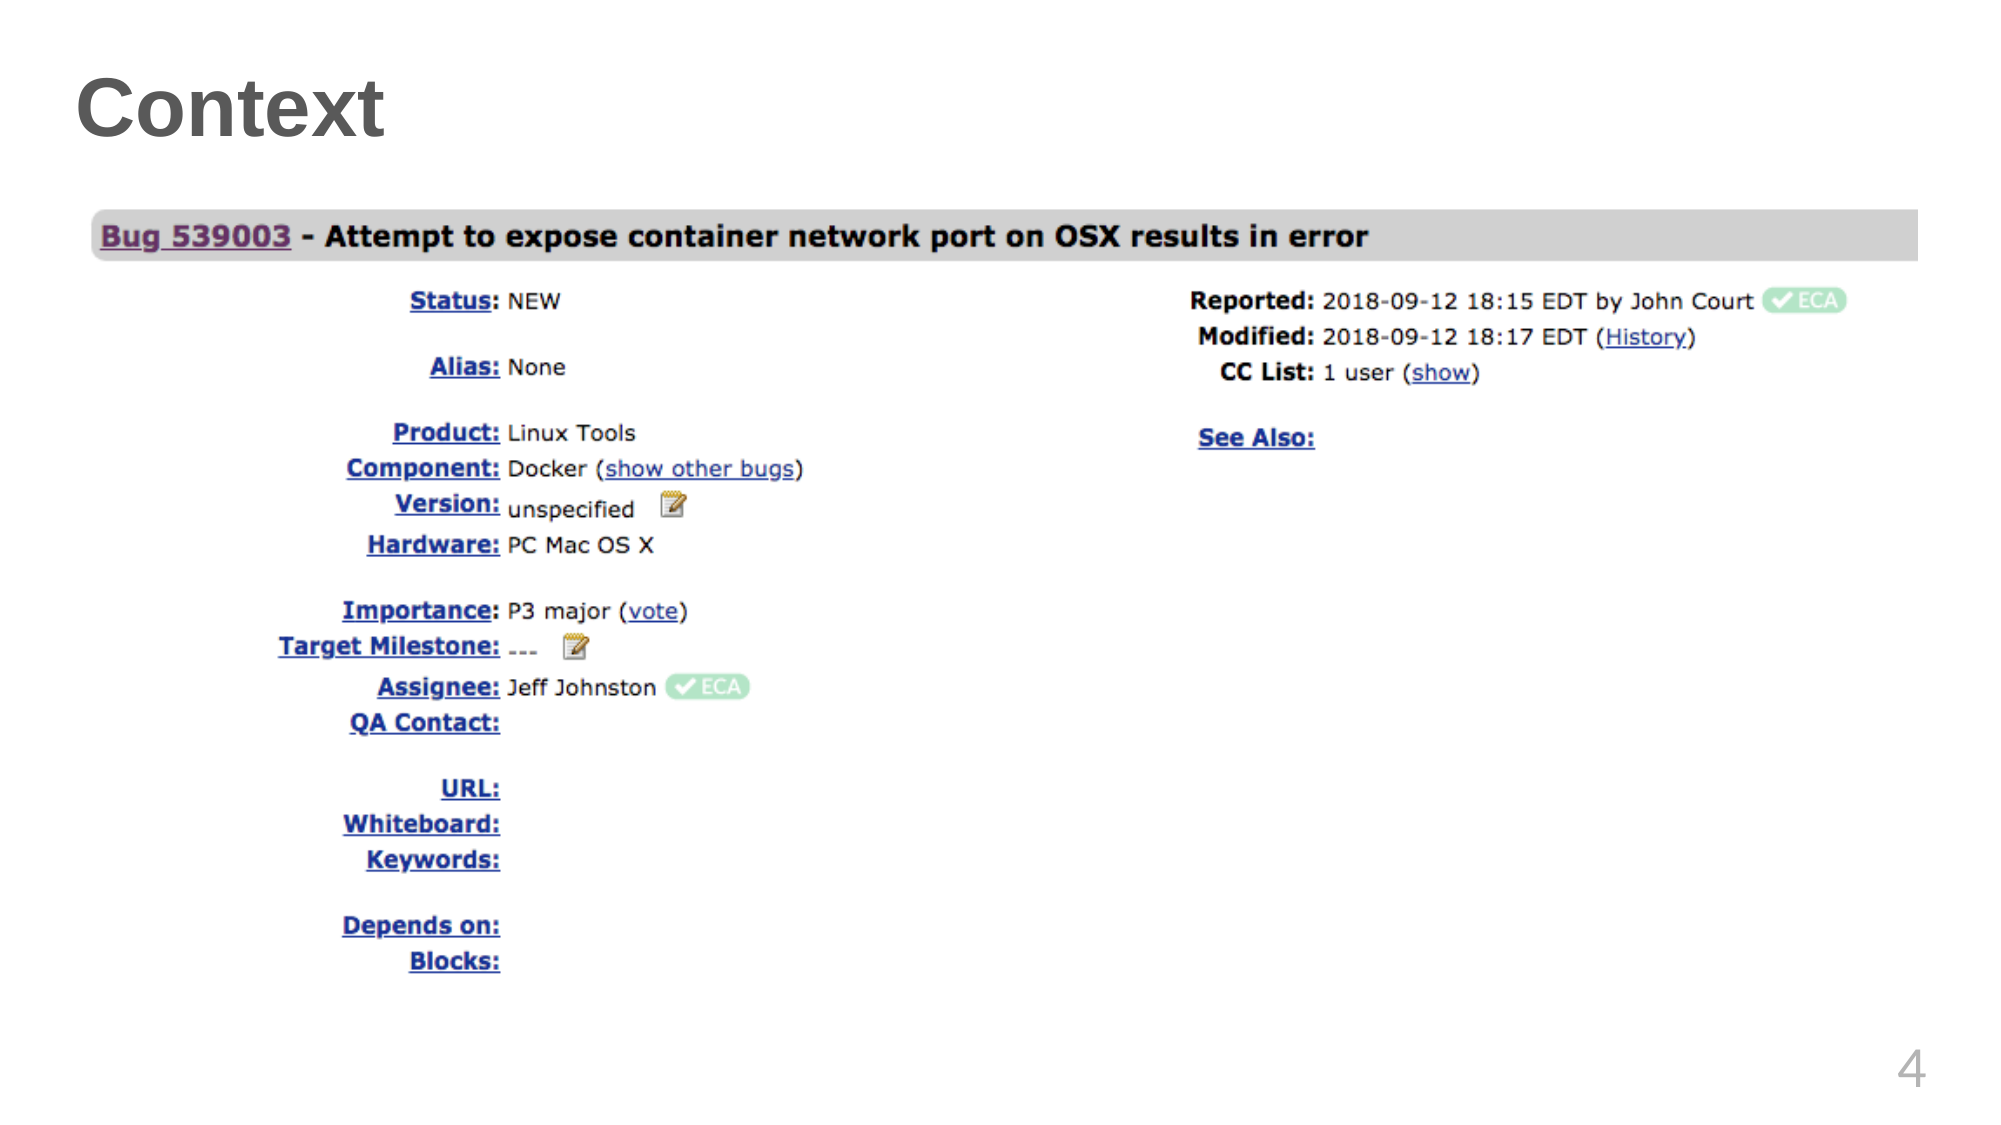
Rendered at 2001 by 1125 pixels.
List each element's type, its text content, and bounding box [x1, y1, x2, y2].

picture [83, 208, 1918, 987]
text_box Context [61, 59, 1967, 160]
text_box <number> [1785, 1034, 1942, 1095]
